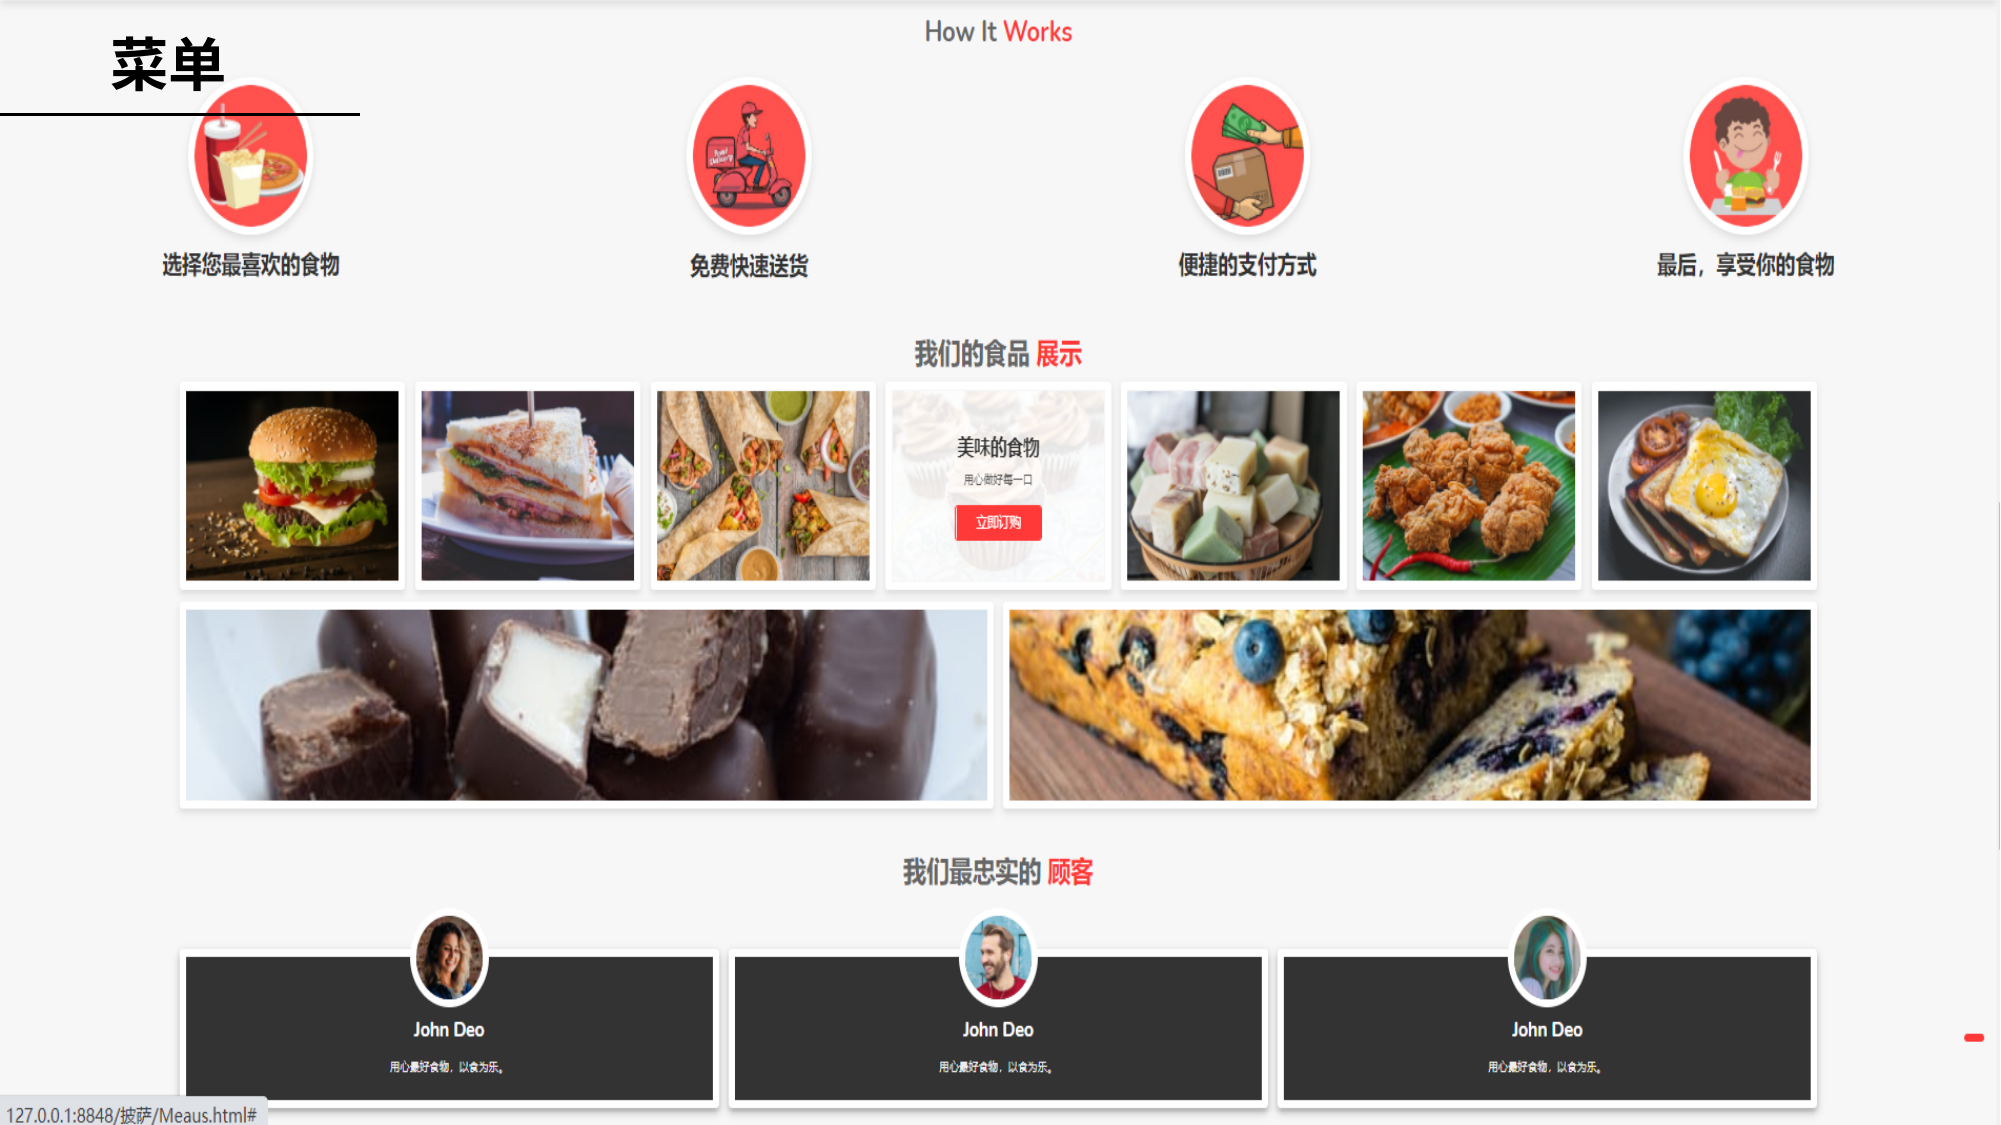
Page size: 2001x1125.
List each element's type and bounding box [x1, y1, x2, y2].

picture [0, 0, 2000, 1125]
text_box [0, 20, 645, 115]
